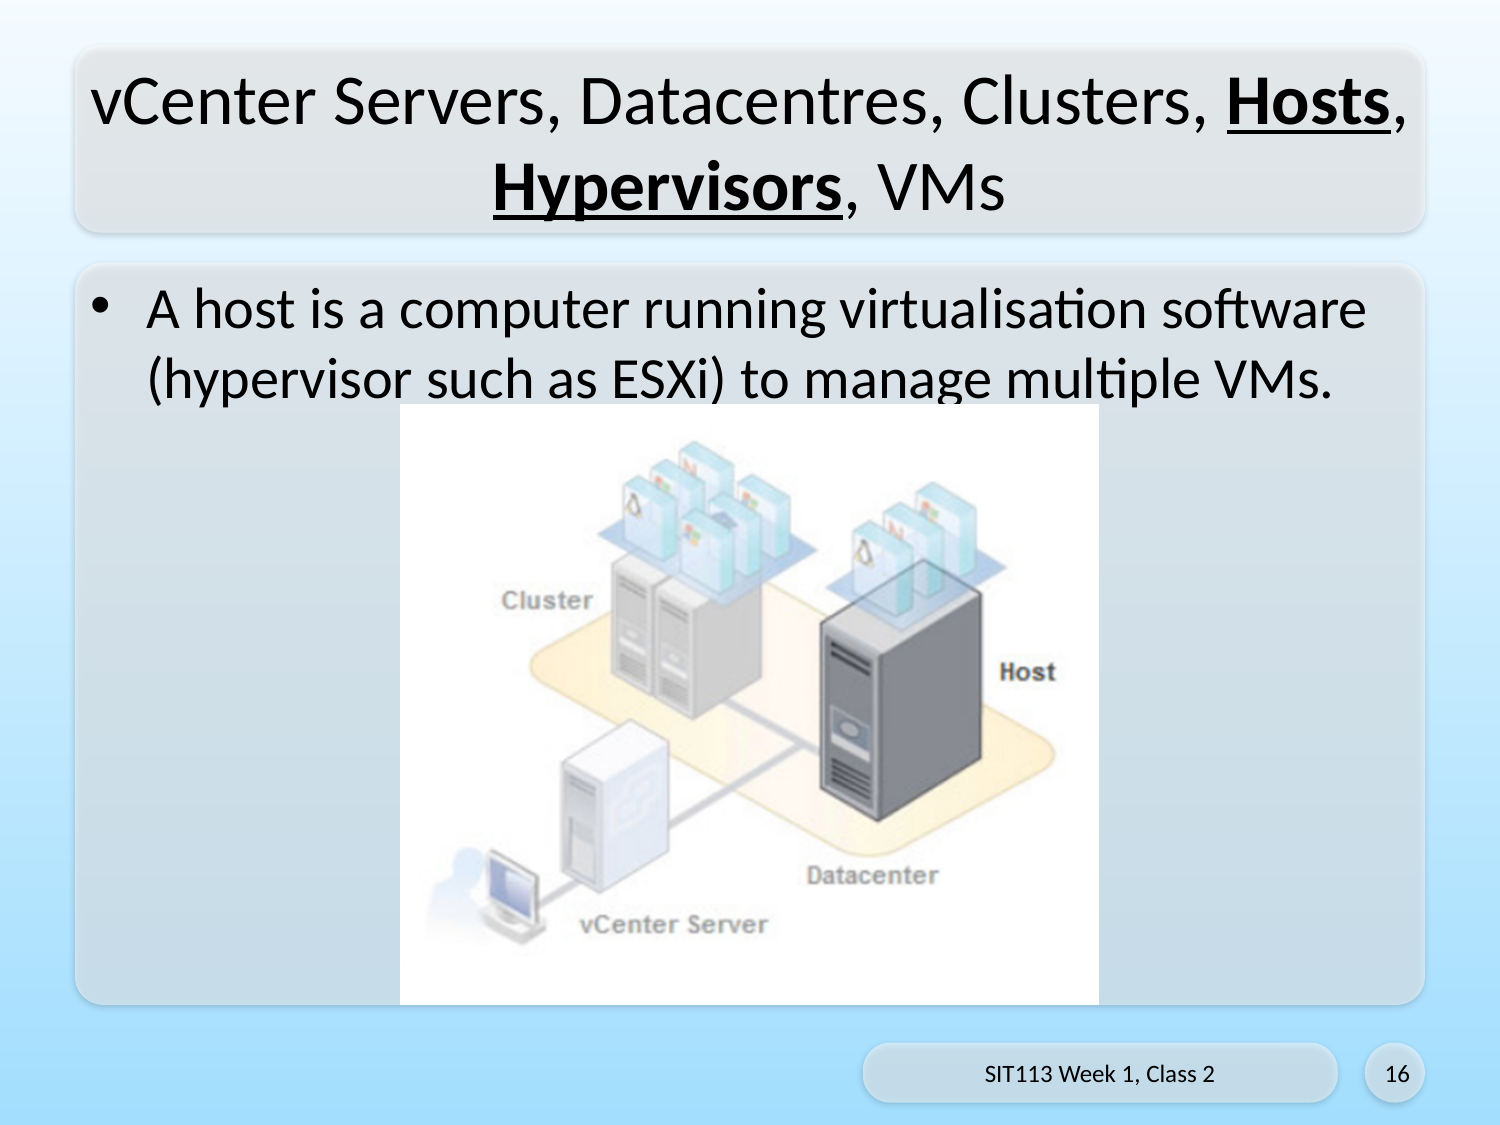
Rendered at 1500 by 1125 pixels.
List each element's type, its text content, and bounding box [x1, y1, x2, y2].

title vCenter Servers, Datacentres, Clusters, Hosts, Hypervisors, VMs [75, 45, 1425, 233]
footer SIT113 Week 1, Class 2 [862, 1042, 1338, 1103]
picture [400, 403, 1099, 1006]
list A host is a computer running virtualisation software (hypervisor such as ESXi) to manage multiple VMs. [75, 262, 1425, 1005]
slide_number 16 [1364, 1042, 1425, 1103]
